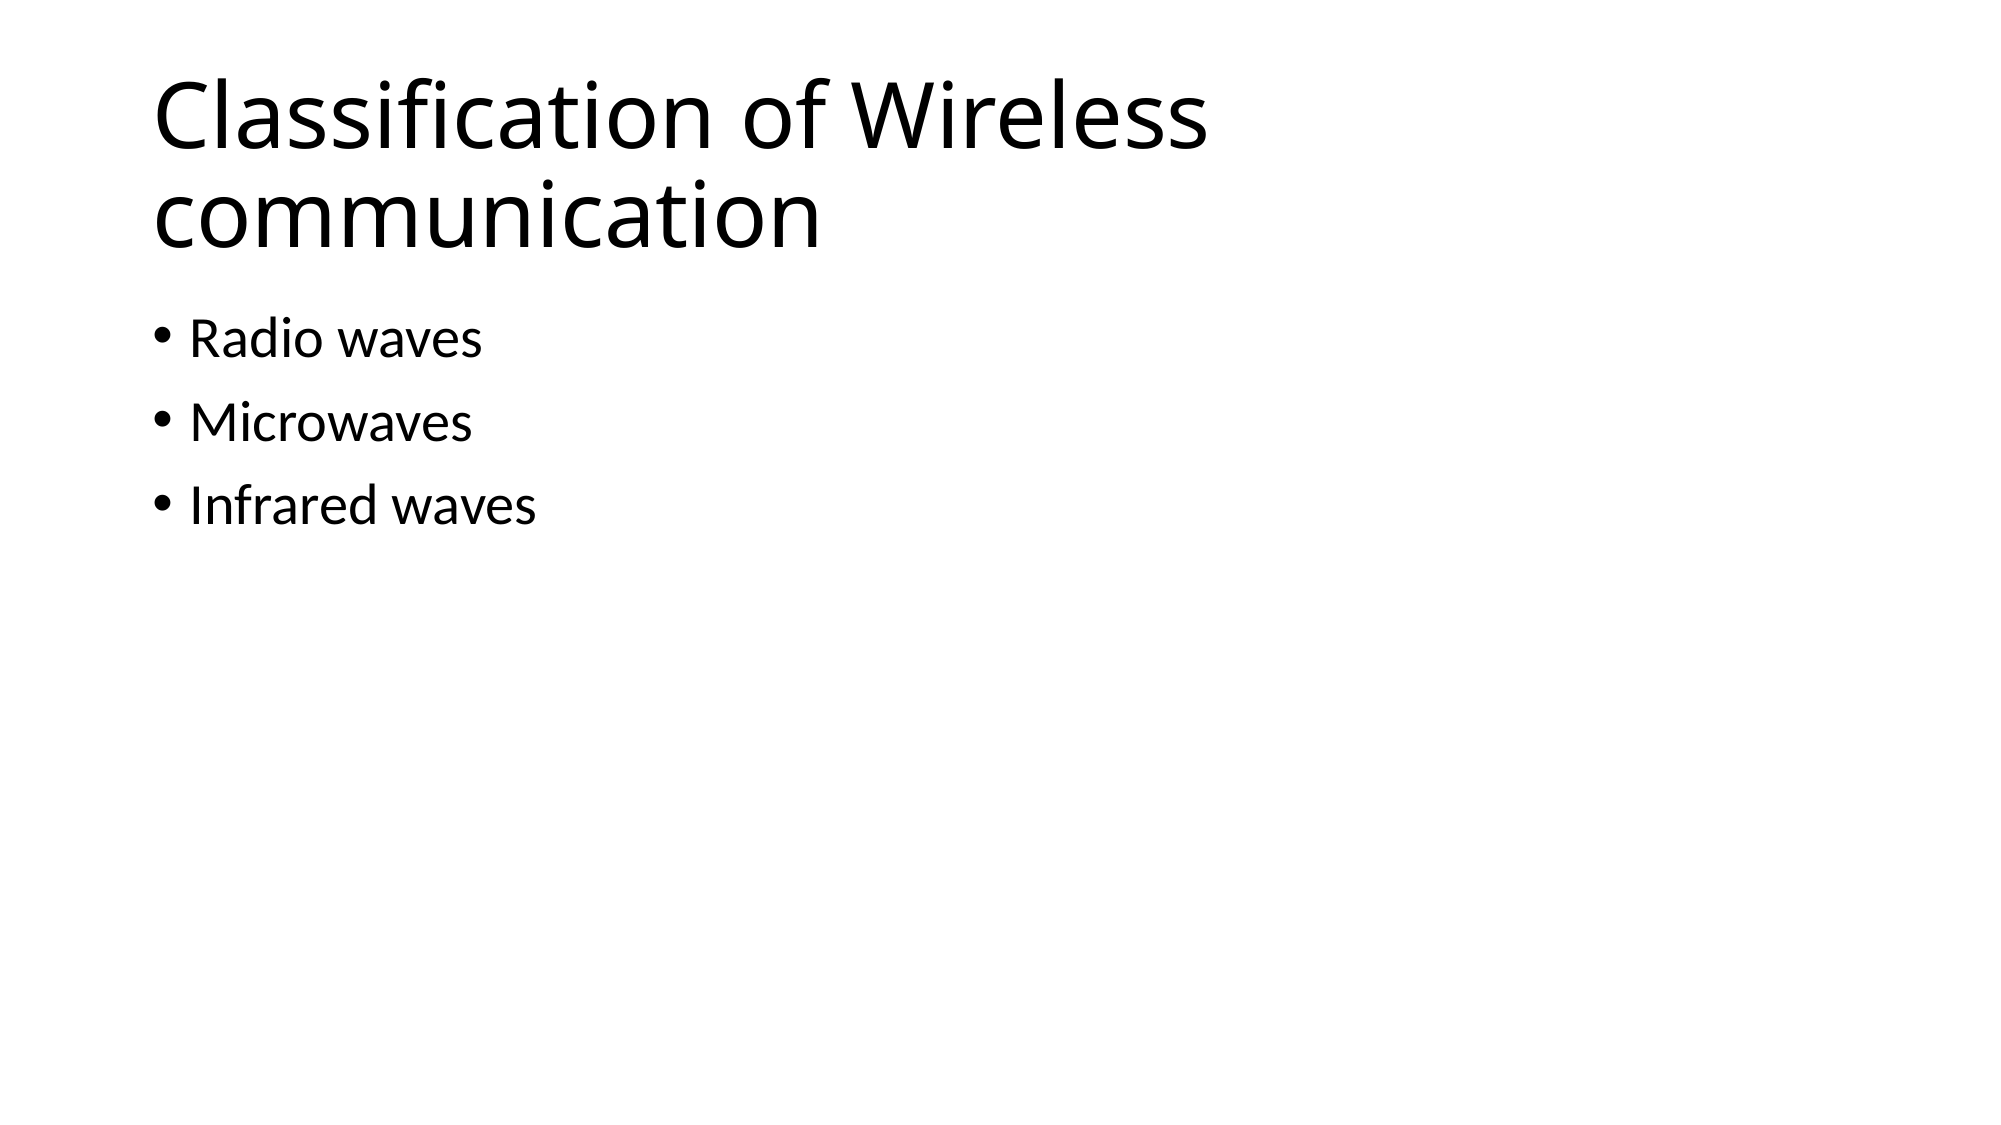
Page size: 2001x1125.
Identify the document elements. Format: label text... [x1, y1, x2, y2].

list Radio waves Microwaves Infrared waves [137, 299, 1863, 1014]
title Classification of Wireless communication [137, 59, 1863, 278]
